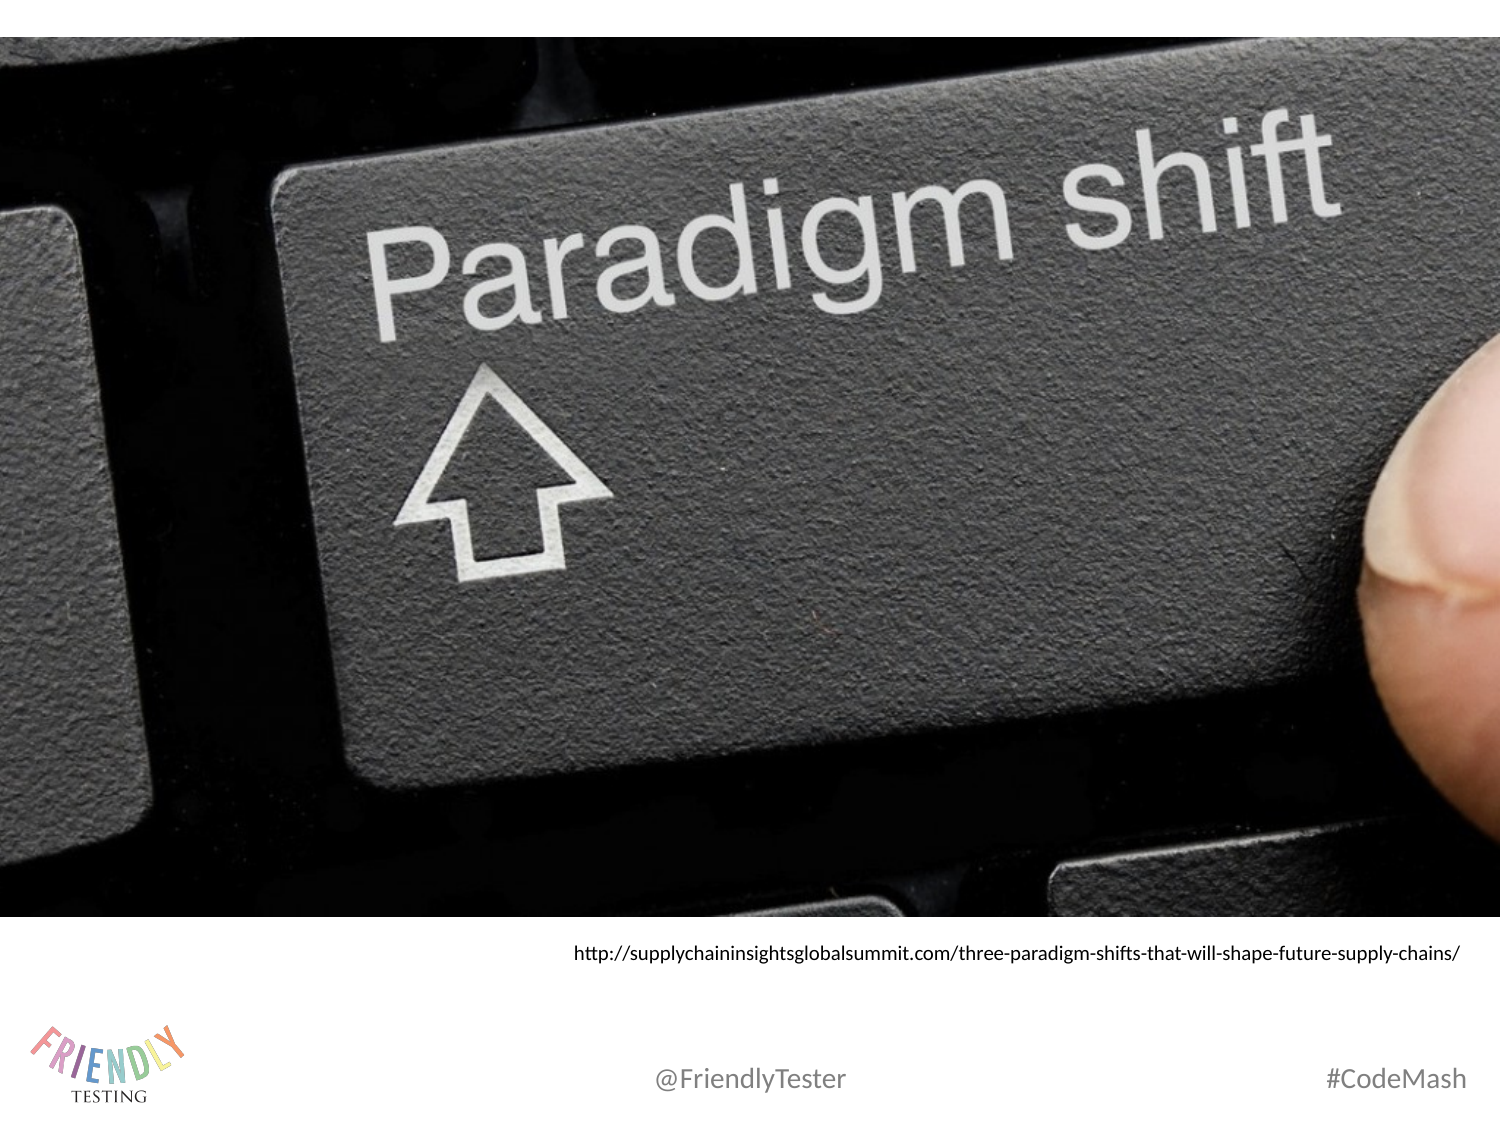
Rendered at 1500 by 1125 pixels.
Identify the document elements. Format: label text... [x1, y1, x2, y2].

text_box http://supplychaininsightsglobalsummit.com/three-paradigm-shifts-that-will-shape-future-supply-chains/ [559, 932, 1476, 973]
picture [30, 1025, 185, 1103]
picture [0, 36, 1500, 917]
